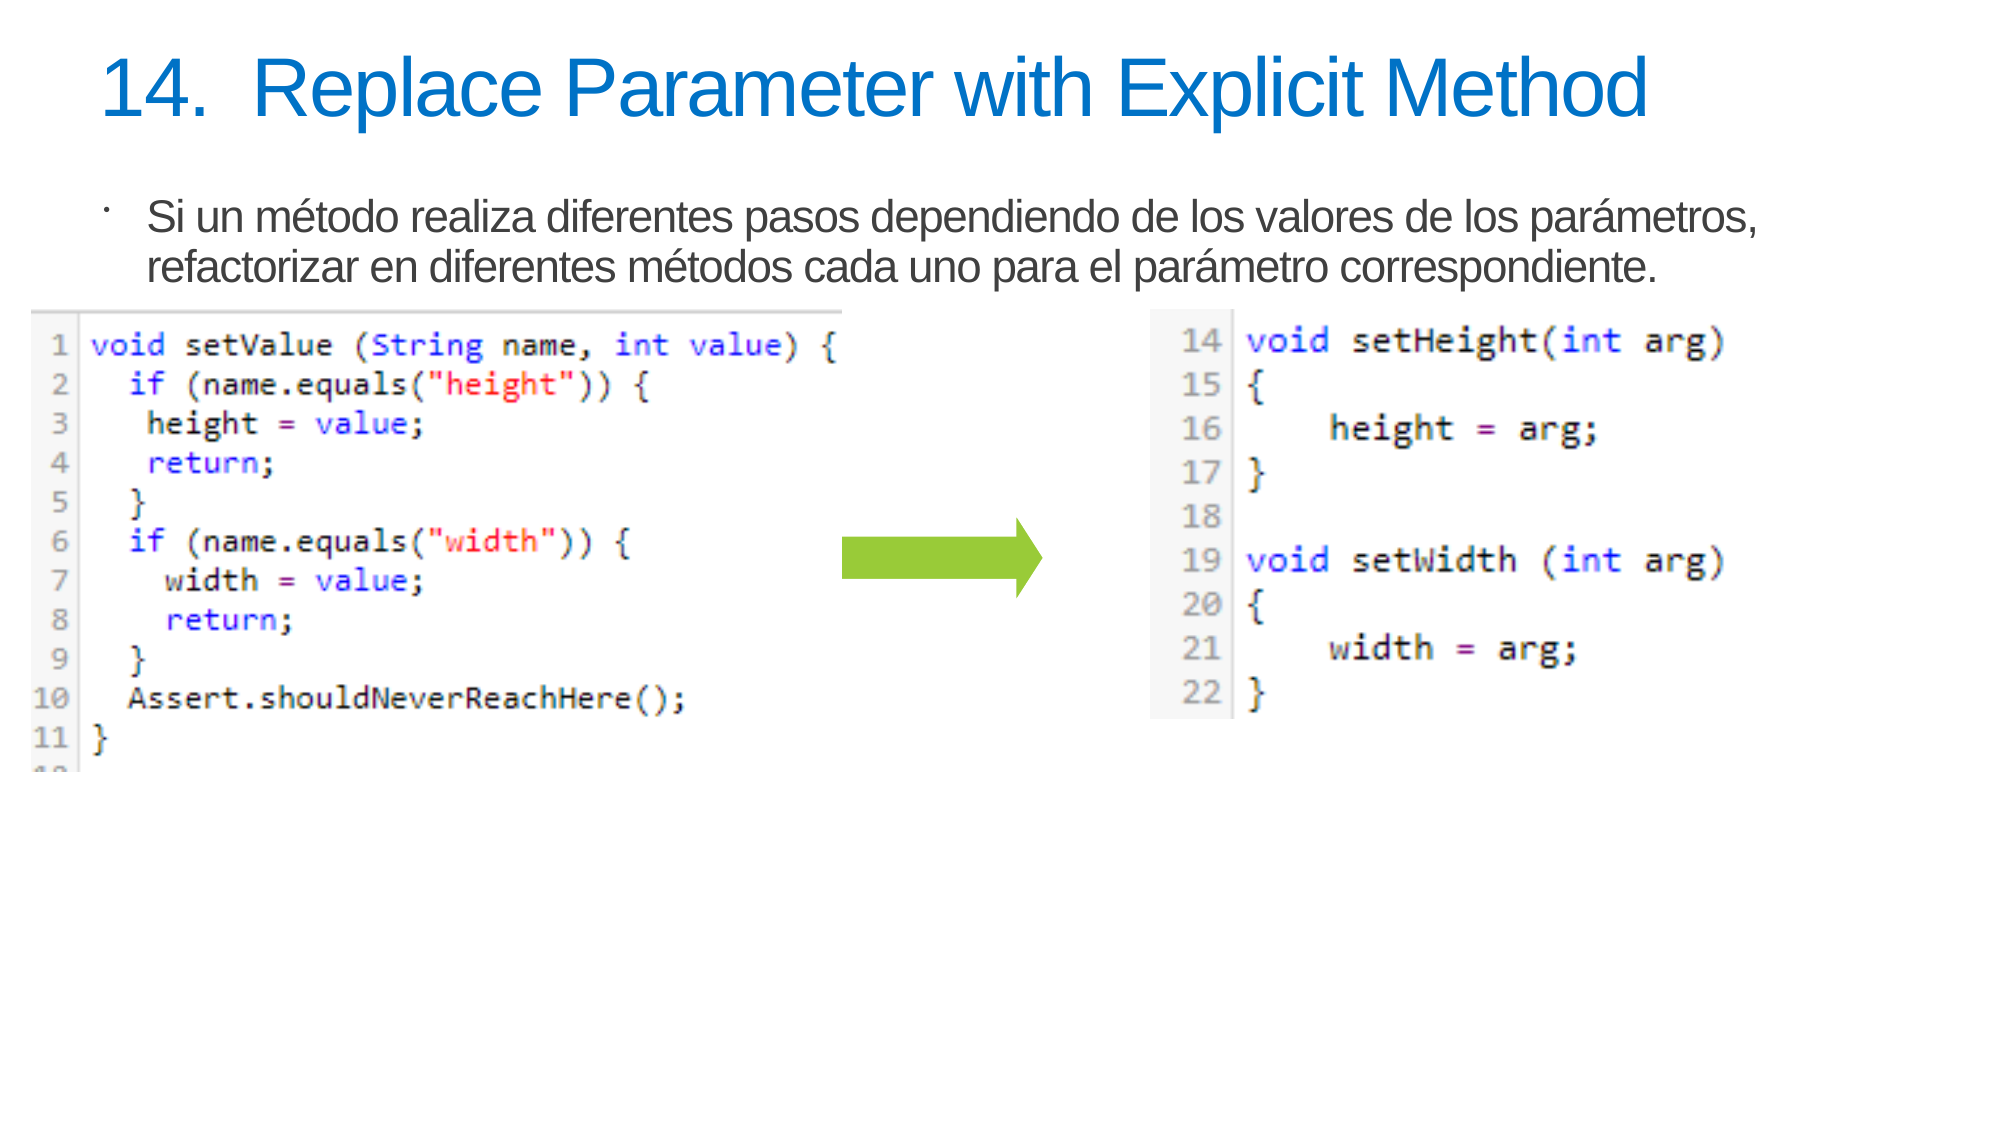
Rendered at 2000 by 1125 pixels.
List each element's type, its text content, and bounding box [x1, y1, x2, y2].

text_box [1066, 499, 1850, 888]
picture [31, 309, 842, 773]
title 14. Replace Parameter with Explicit Method [85, 37, 1914, 147]
picture [1150, 309, 1768, 719]
list Si un método realiza diferentes pasos dependiendo de los valores de los parámetros, refactorizar en diferentes métodos cada uno para el parámetro correspondiente. [85, 185, 1914, 1036]
text_box [842, 514, 1044, 602]
